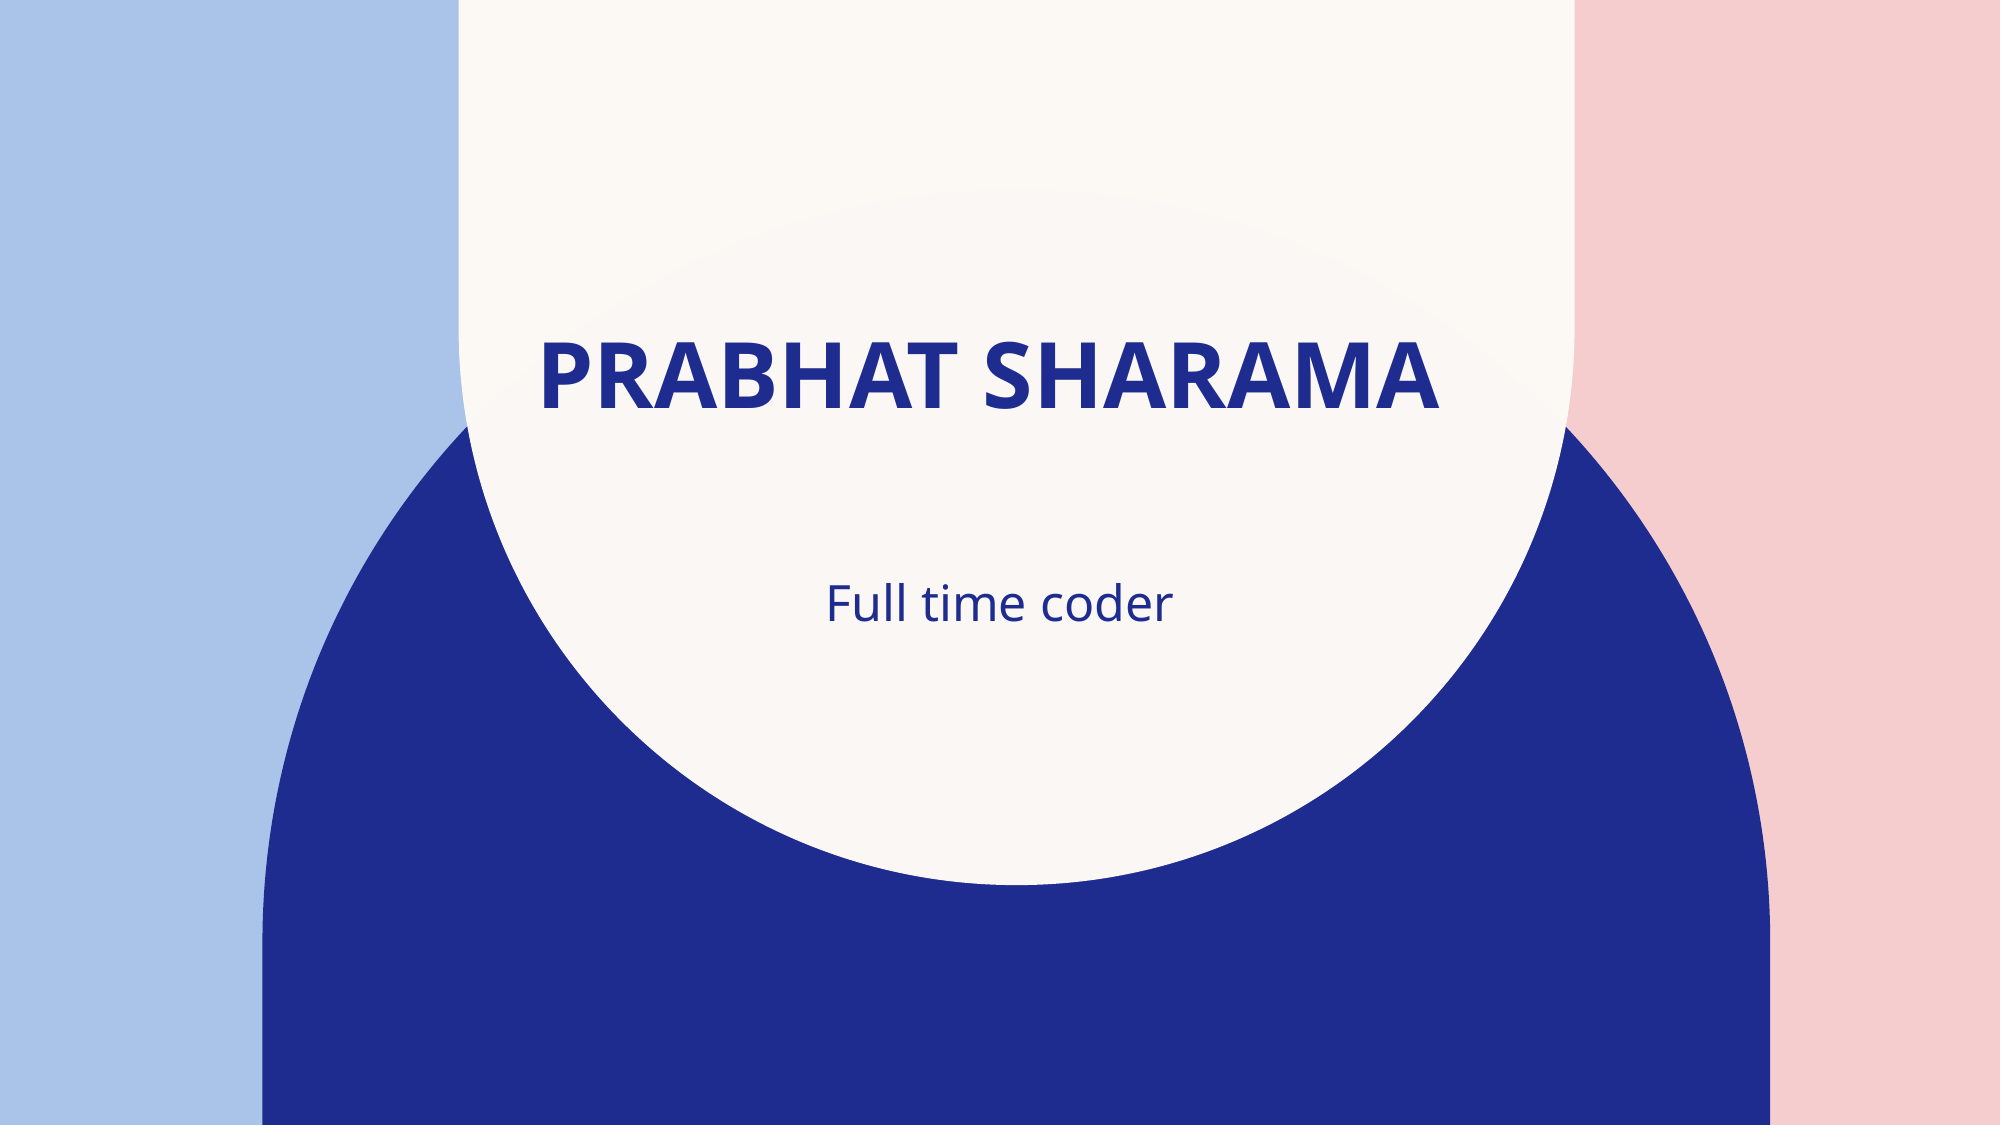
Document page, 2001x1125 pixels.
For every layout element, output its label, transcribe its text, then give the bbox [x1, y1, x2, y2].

subtitle Full time coder [713, 571, 1287, 716]
title Prabhat sharama [425, 325, 1553, 527]
